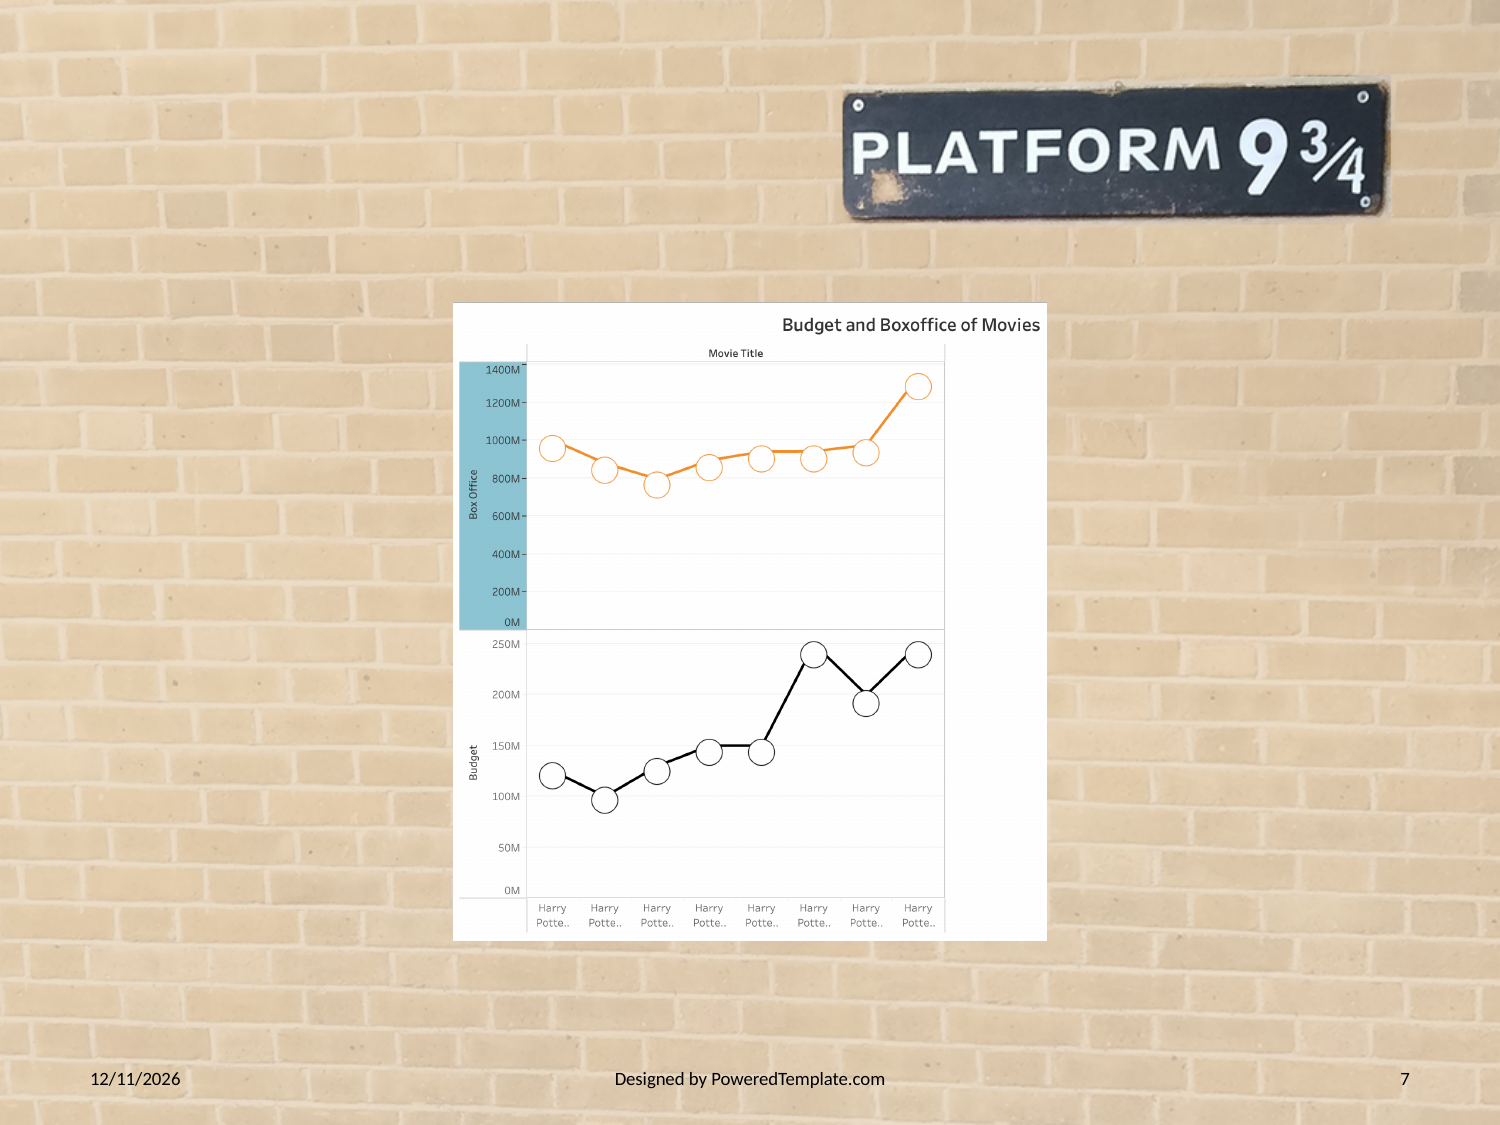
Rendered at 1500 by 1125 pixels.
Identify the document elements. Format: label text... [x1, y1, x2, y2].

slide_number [75, 1058, 425, 1115]
picture [0, 0, 1500, 1125]
footer Designed by PoweredTemplate.com [512, 1058, 988, 1115]
slide_number 7 [1074, 1058, 1425, 1115]
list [452, 302, 1047, 941]
